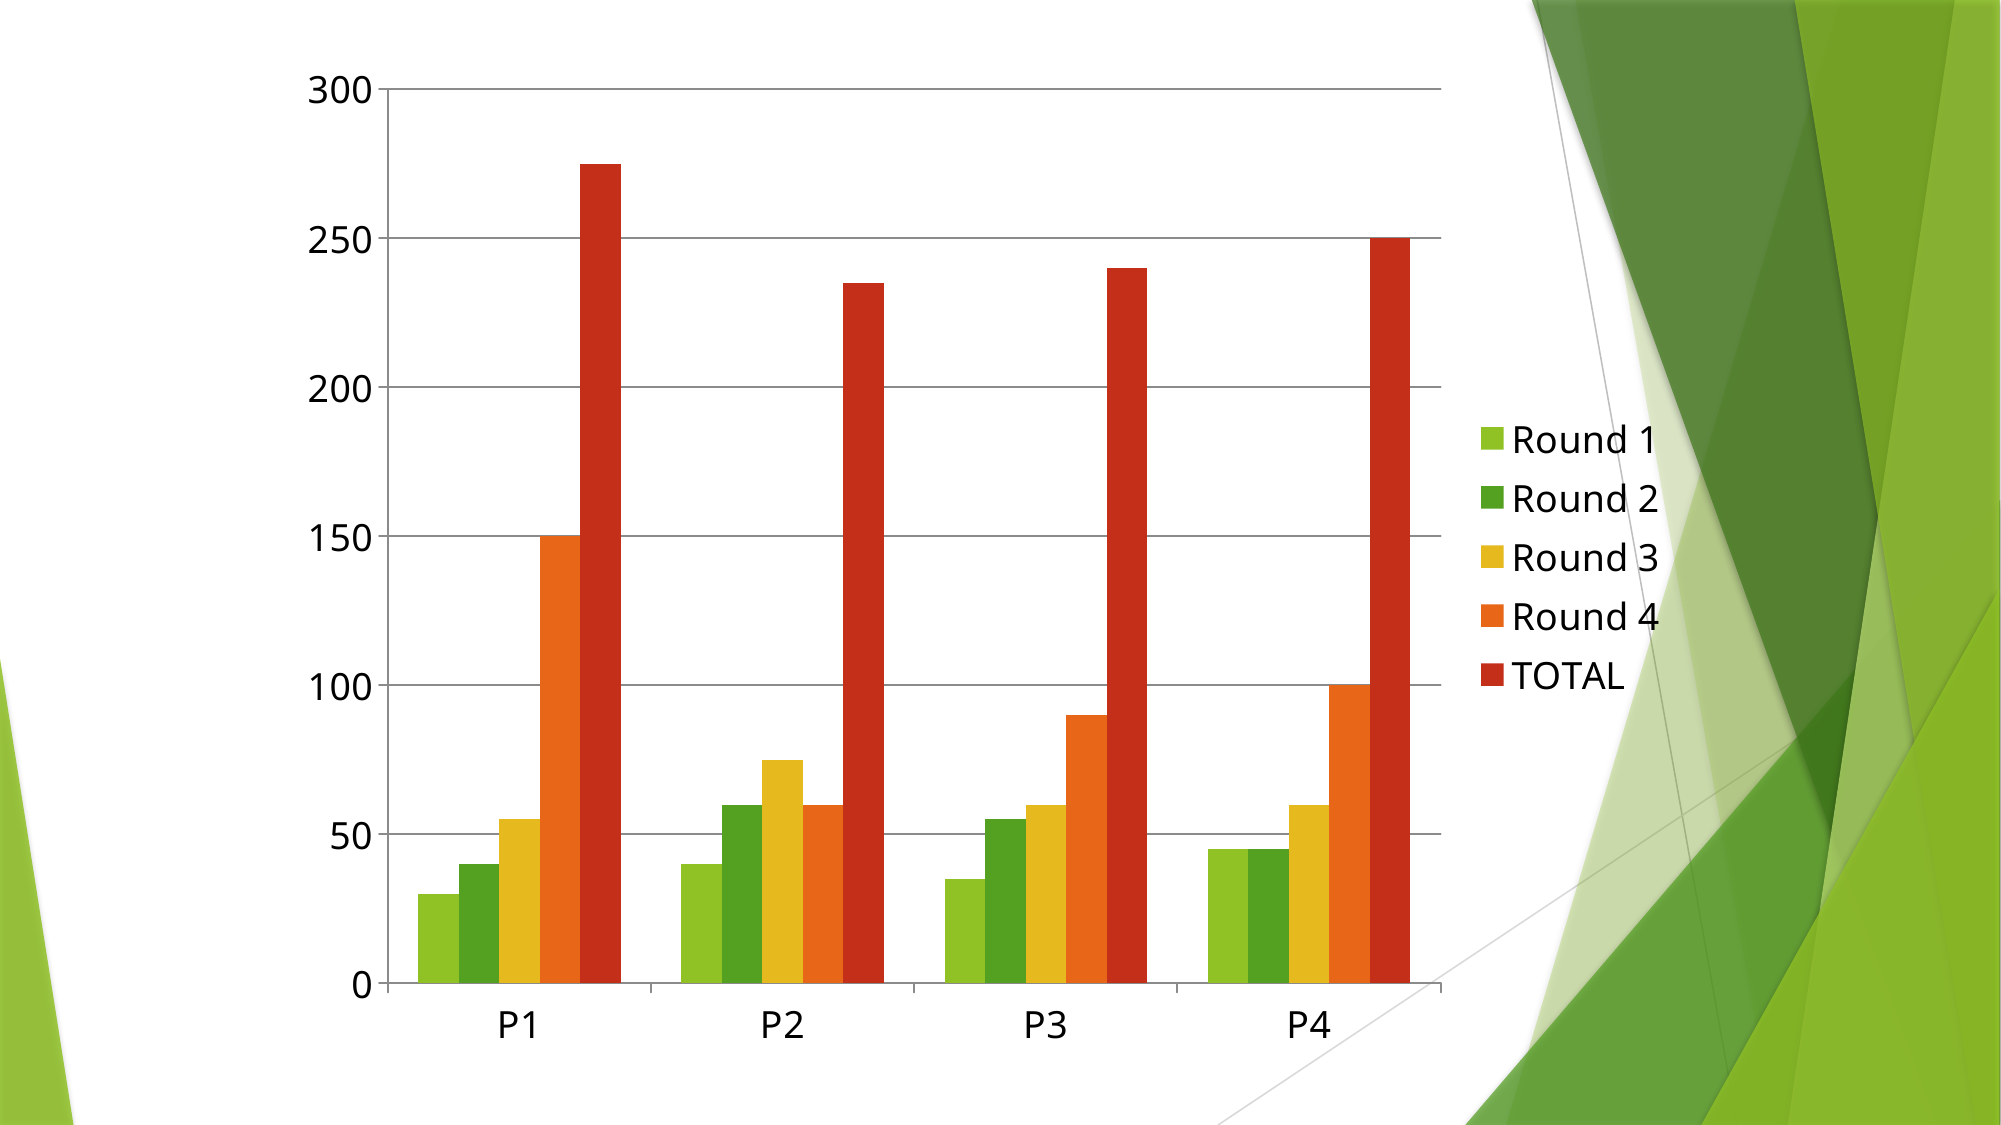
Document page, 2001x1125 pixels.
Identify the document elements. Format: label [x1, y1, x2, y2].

chart [278, 42, 1686, 1071]
